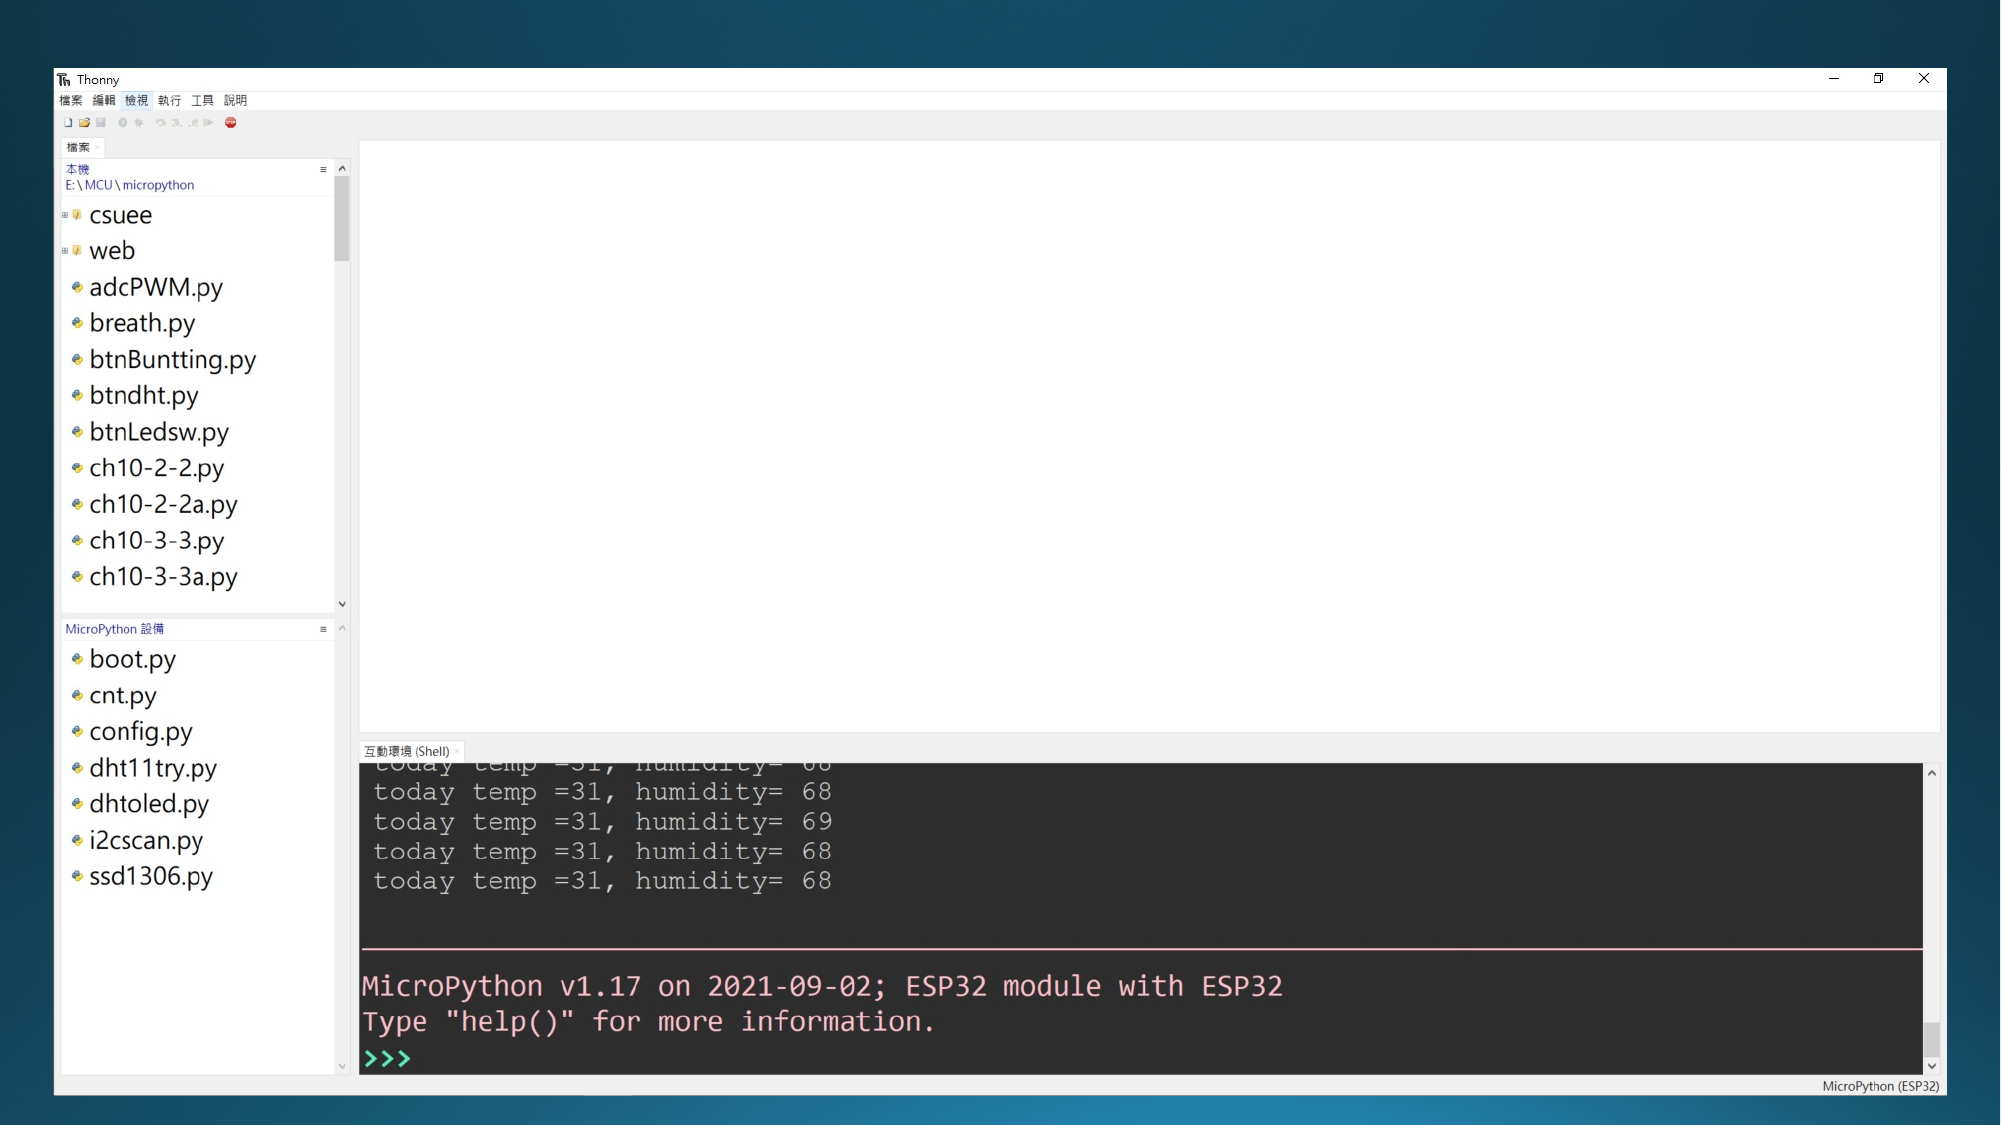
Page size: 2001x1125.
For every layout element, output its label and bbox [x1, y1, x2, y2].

list [53, 68, 1947, 1096]
picture [0, 0, 2001, 1125]
